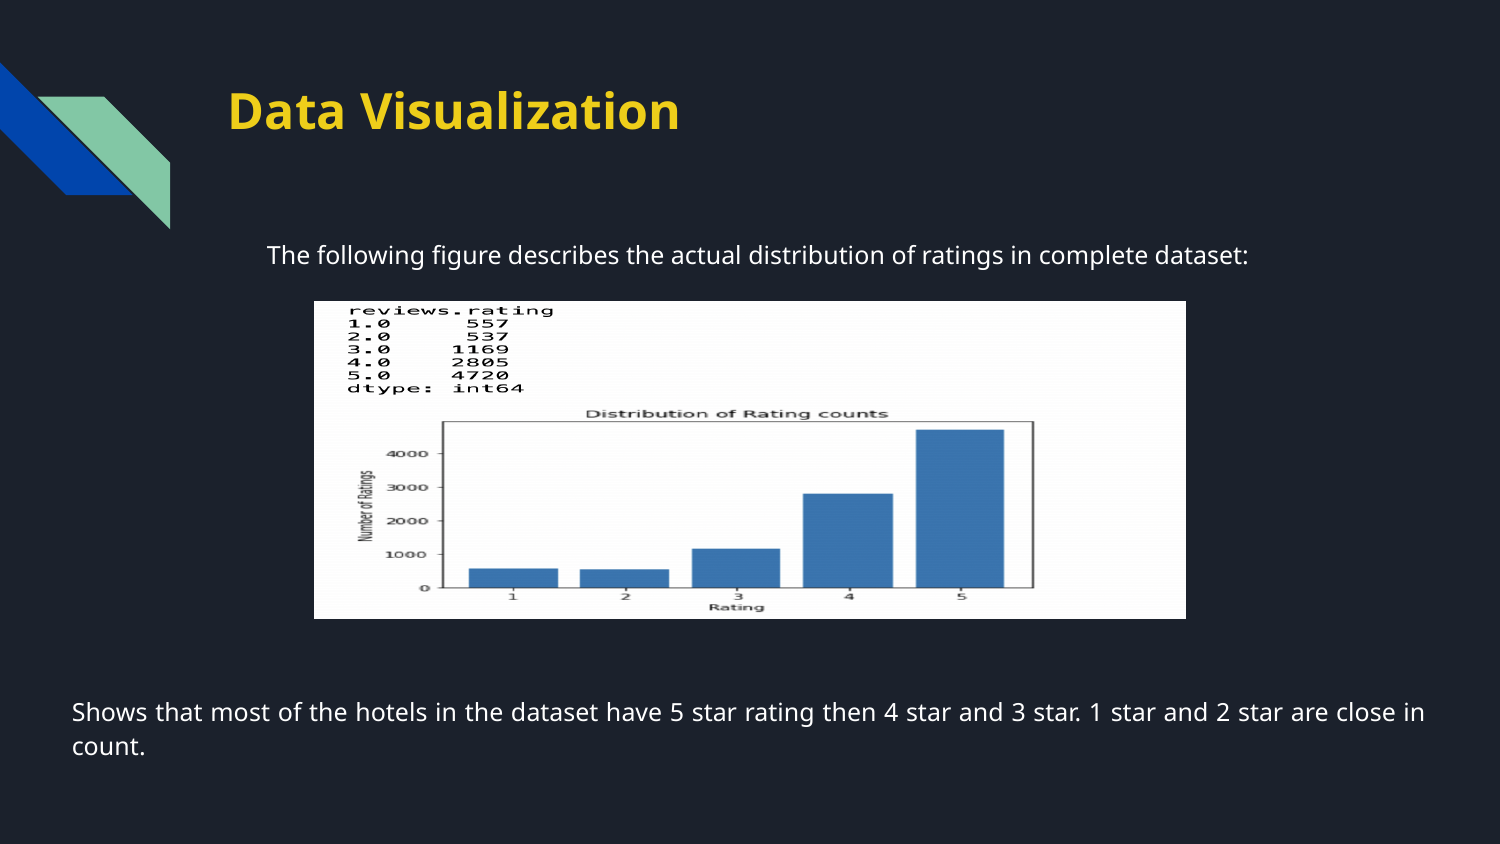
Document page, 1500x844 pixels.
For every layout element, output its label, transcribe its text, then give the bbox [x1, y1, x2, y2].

text_box Shows that most of the hotels in the dataset have 5 star rating then 4 star and 3 star. 1 star and 2 star are close in count. [56, 676, 1444, 835]
list The following figure describes the actual distribution of ratings in complete dataset: [212, 155, 1368, 634]
picture [314, 301, 1186, 619]
title Data Visualization [212, 64, 1368, 155]
